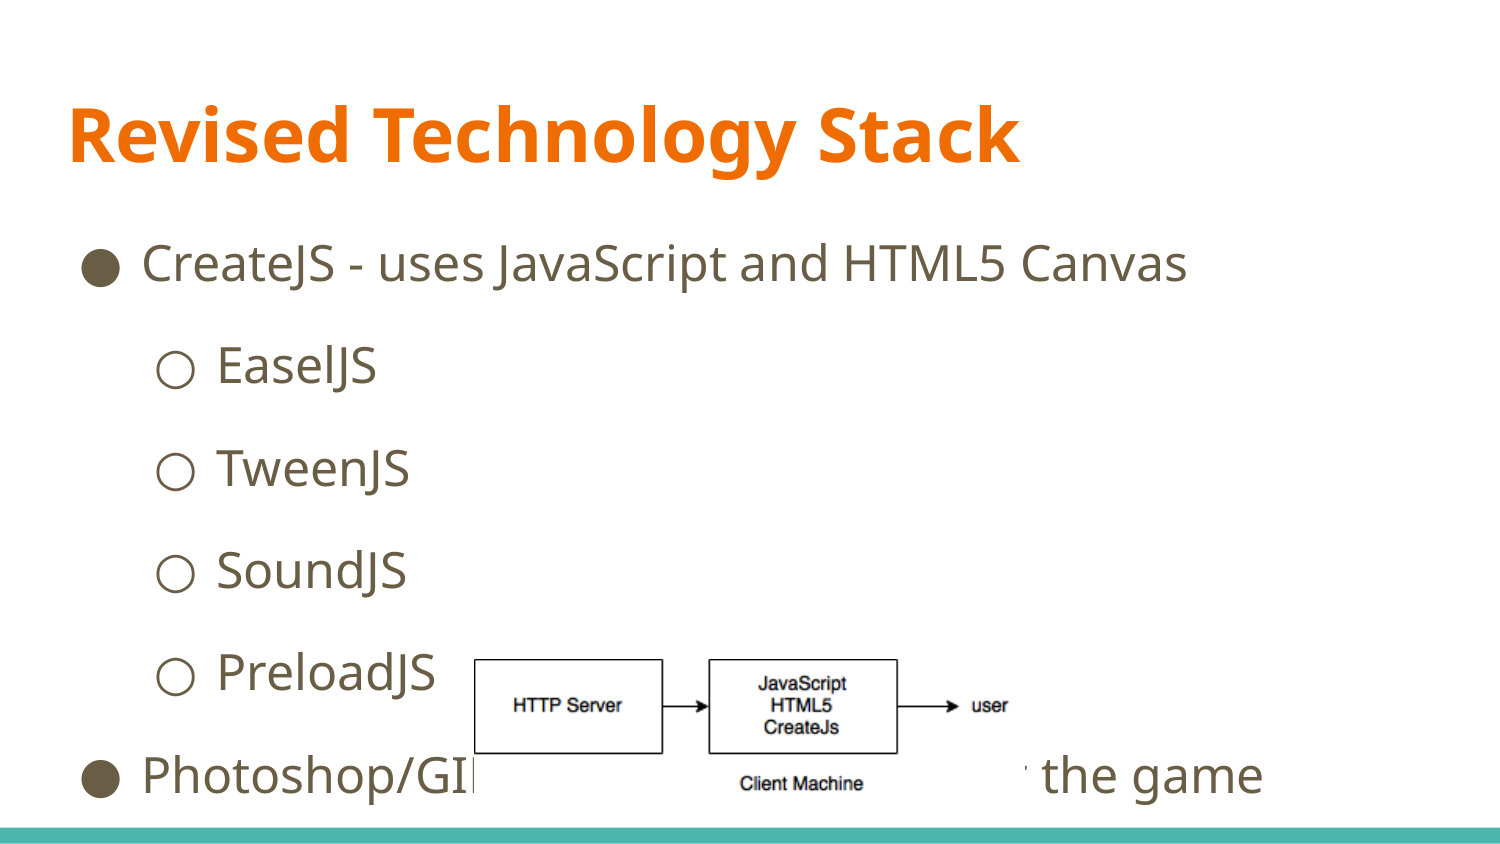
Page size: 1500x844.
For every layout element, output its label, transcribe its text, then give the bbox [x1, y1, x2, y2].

list CreateJS - uses JavaScript and HTML5 Canvas EaselJS TweenJS SoundJS PreloadJS Photoshop/GIMP to edit art assets for the game [51, 207, 1449, 750]
title Revised Technology Stack [51, 72, 1449, 189]
picture [474, 658, 1026, 804]
